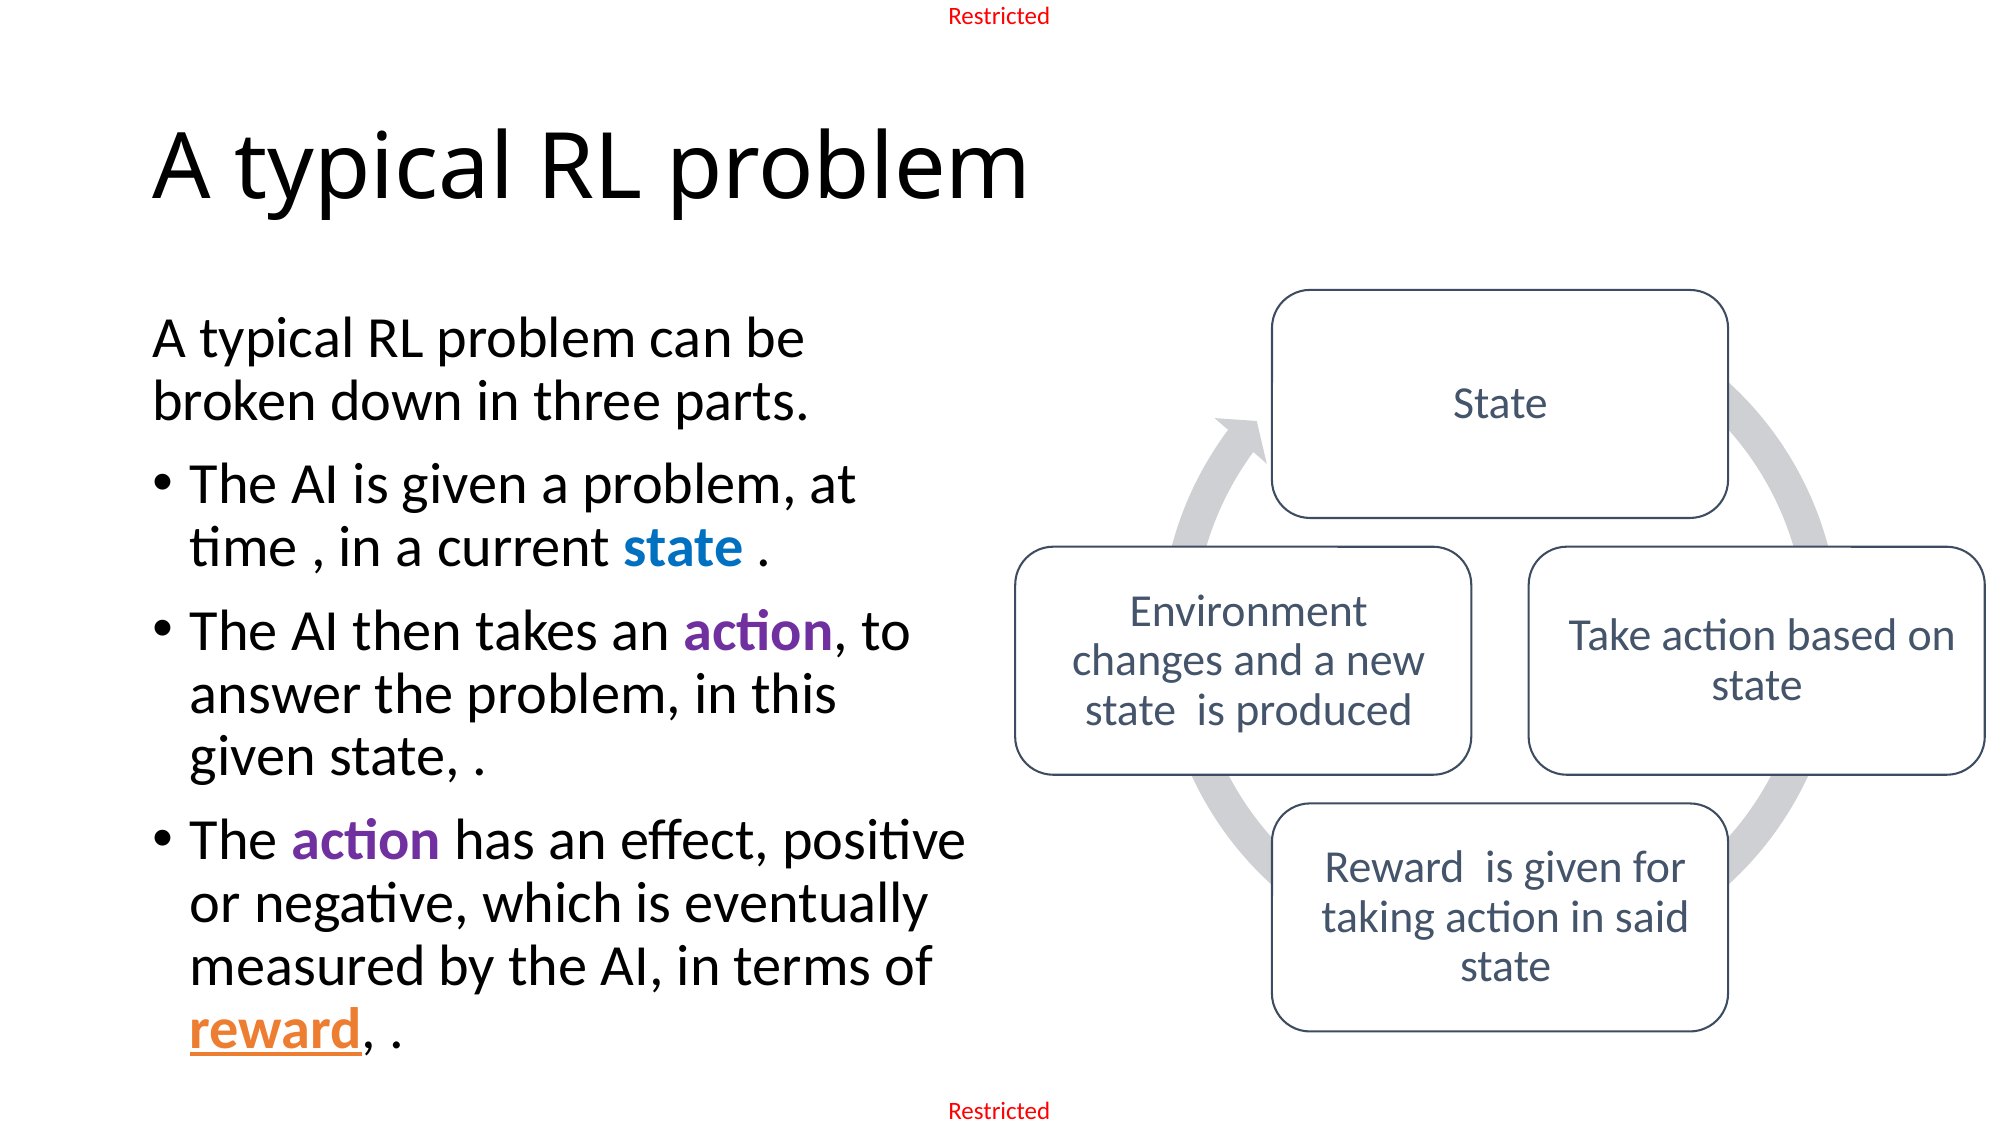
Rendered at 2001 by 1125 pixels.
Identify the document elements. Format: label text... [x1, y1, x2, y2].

title A typical RL problem [137, 59, 1863, 278]
